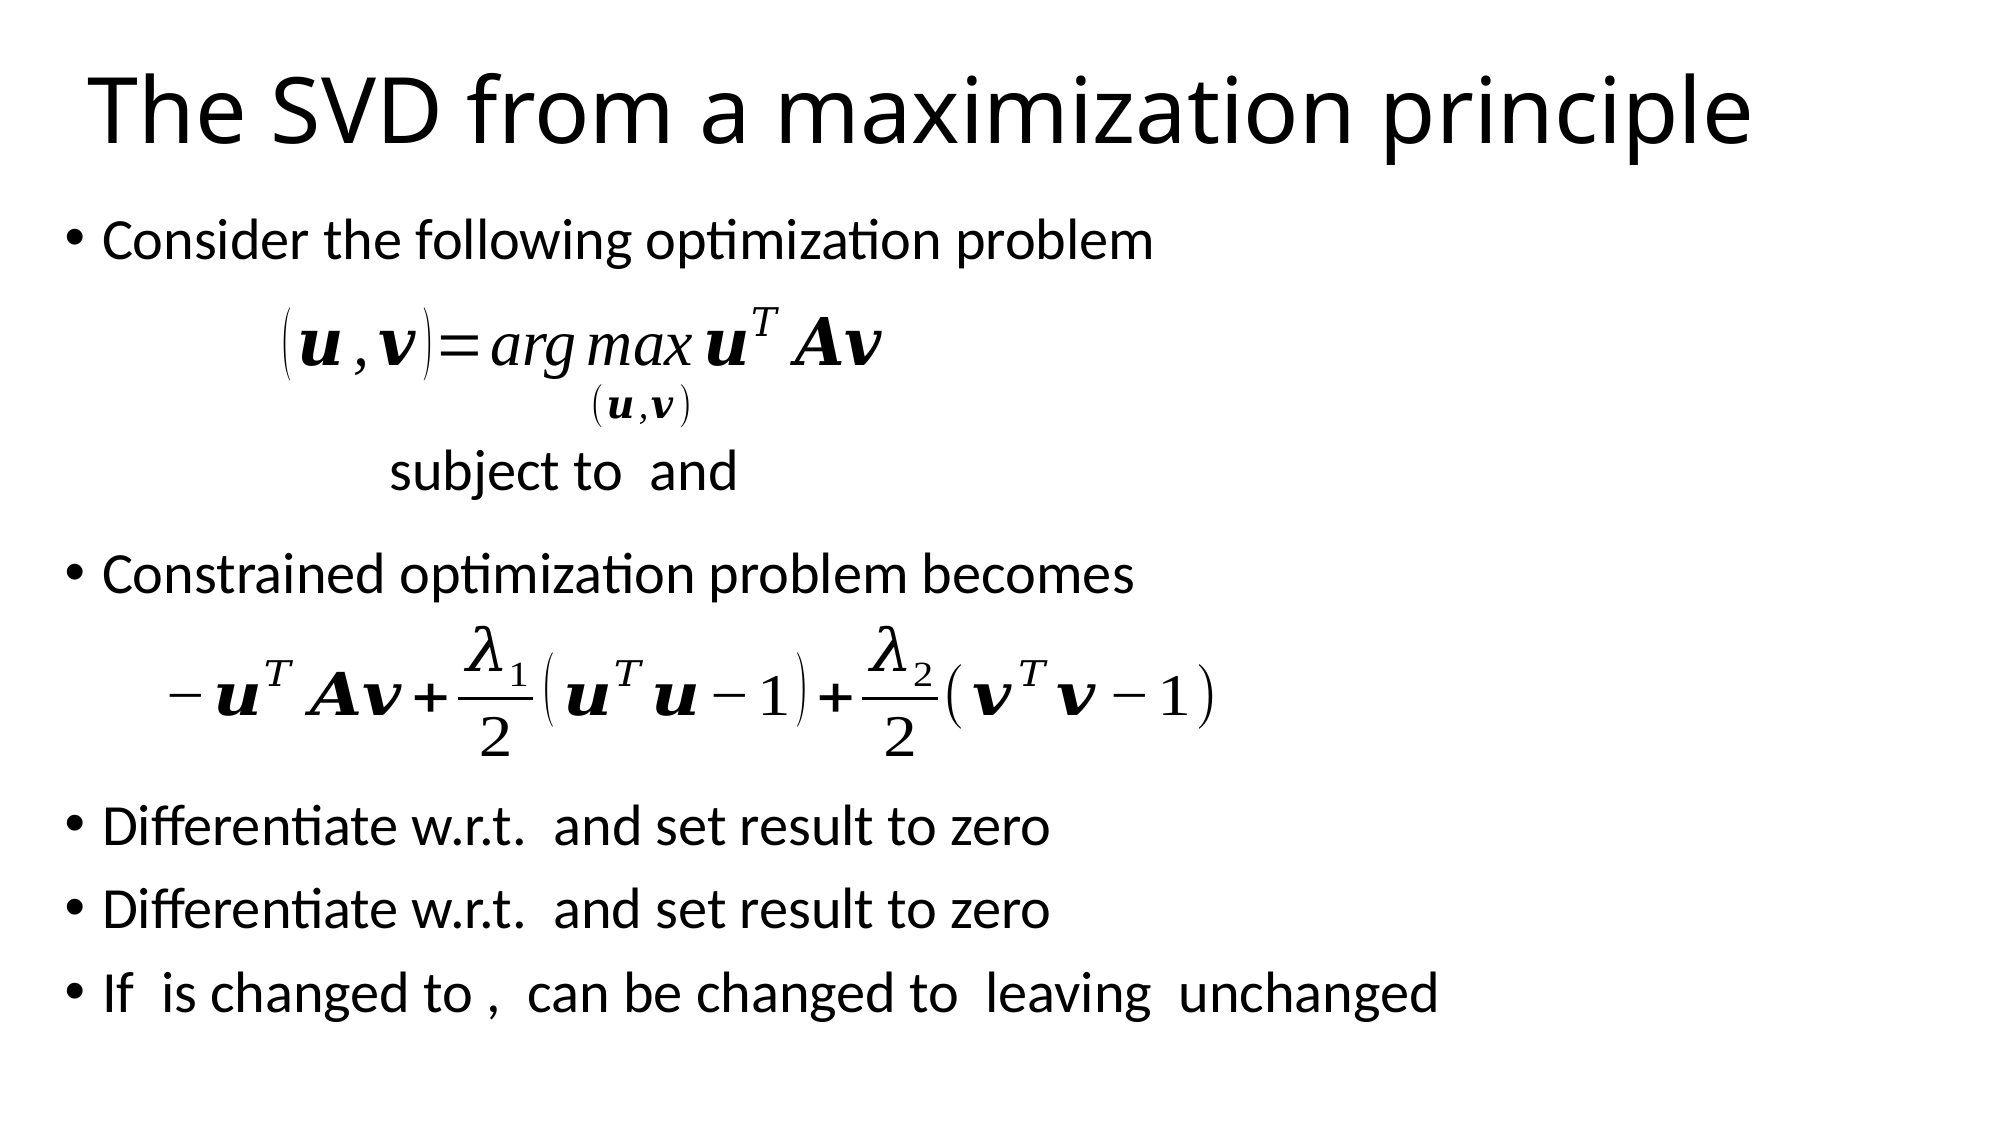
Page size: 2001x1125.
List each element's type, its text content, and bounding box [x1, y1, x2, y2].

title The SVD from a maximization principle [72, 4, 1798, 223]
